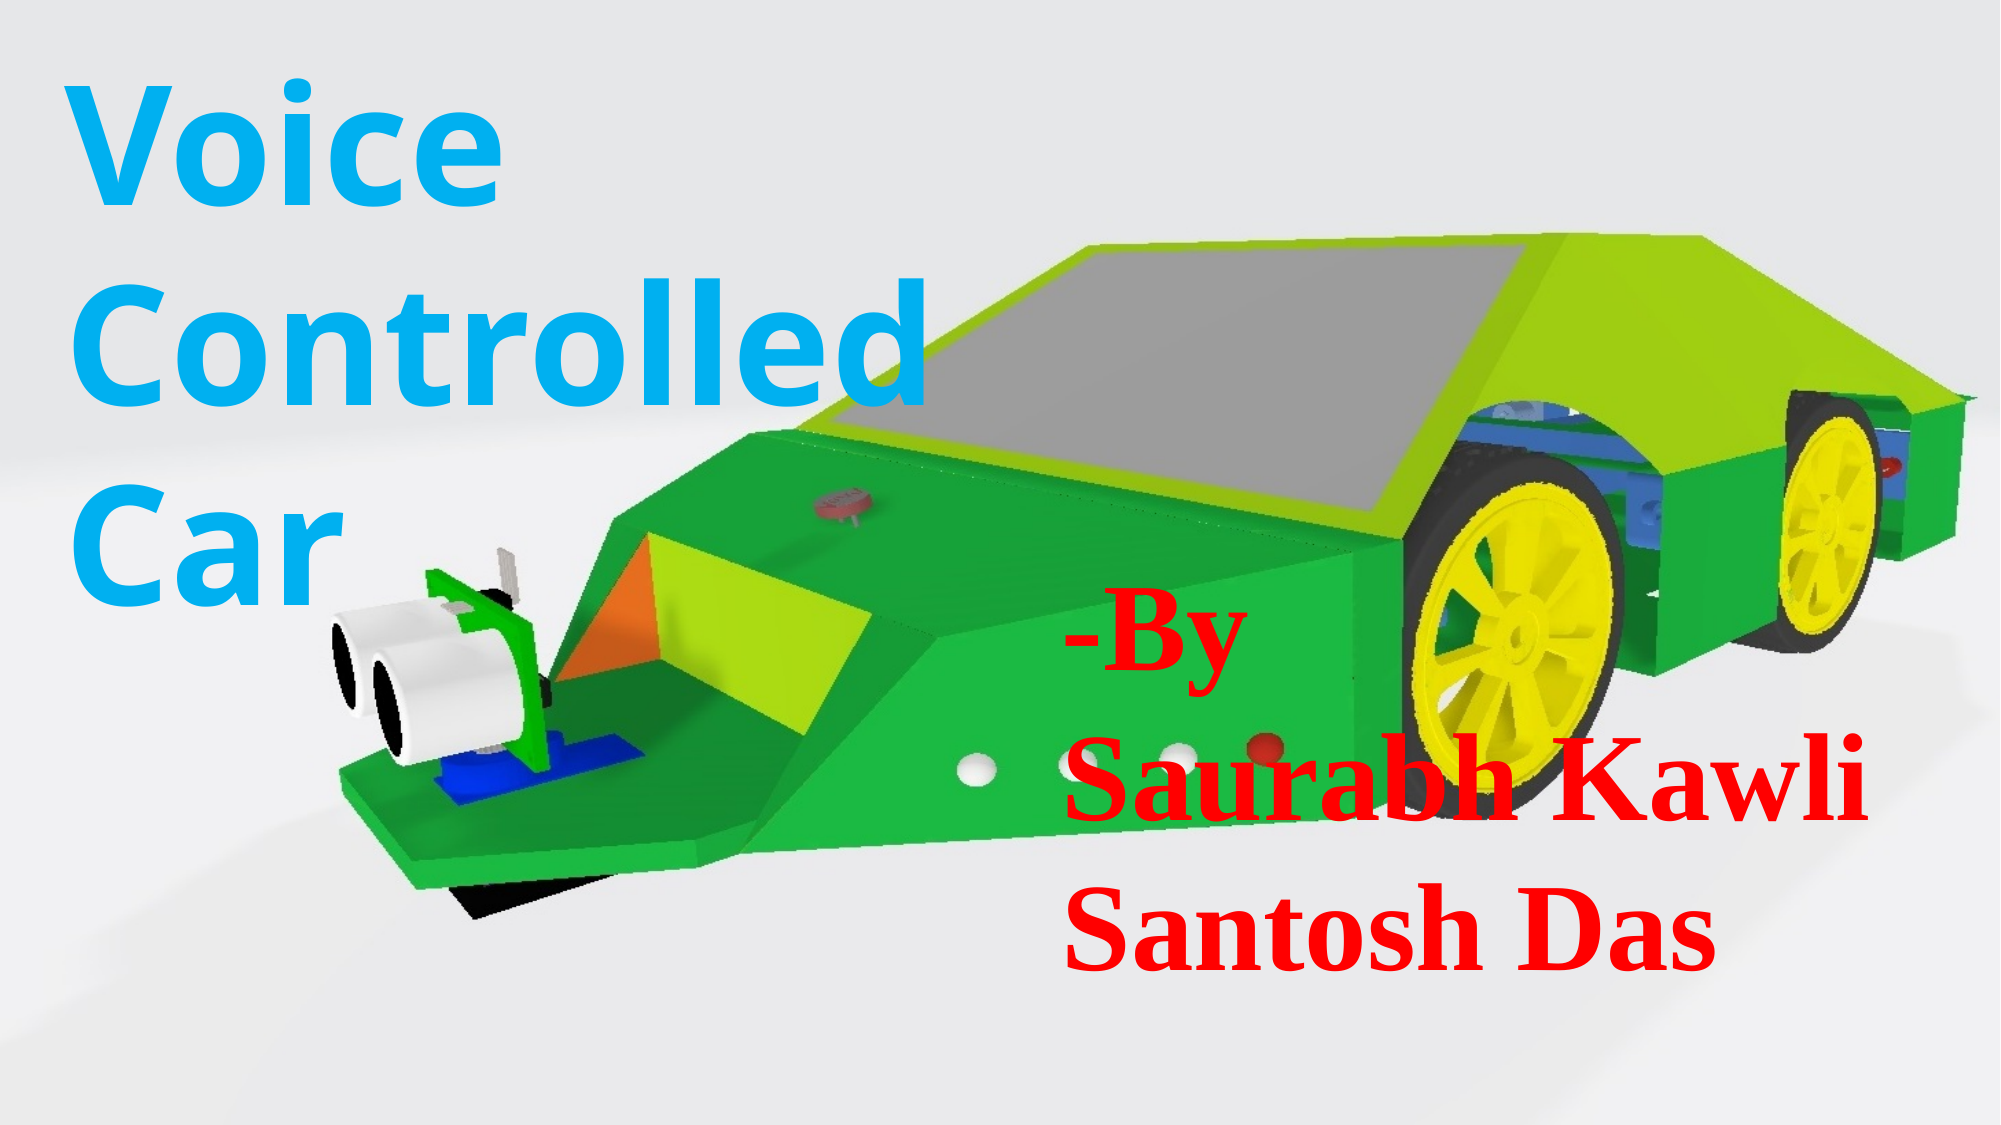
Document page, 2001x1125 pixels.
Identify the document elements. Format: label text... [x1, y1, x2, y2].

text_box -By Saurabh Kawli Santosh Das [1046, 538, 2000, 1003]
text_box Voice Controlled Car [50, 31, 1935, 646]
picture [0, 0, 2001, 1125]
